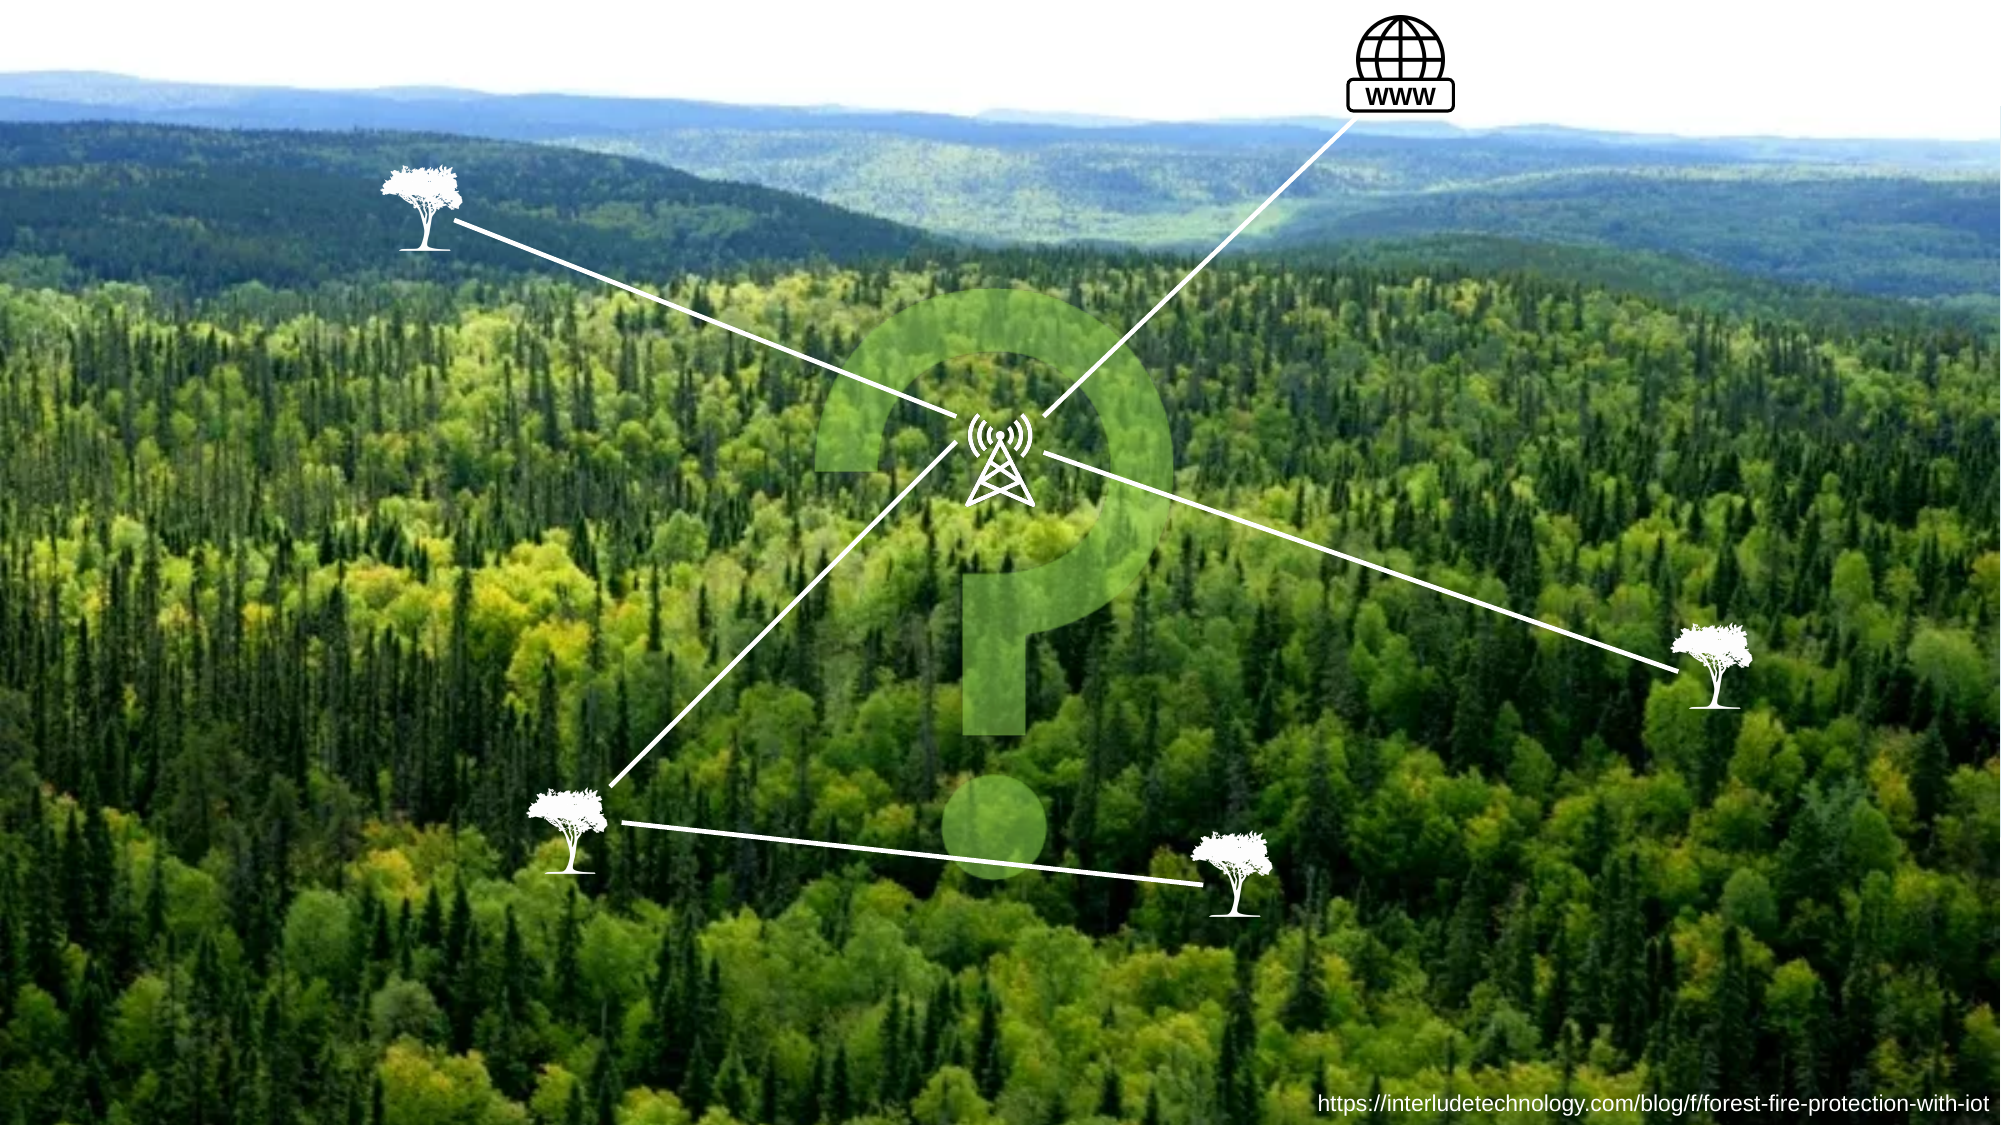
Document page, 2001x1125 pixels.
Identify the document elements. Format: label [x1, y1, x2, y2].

text_box [1043, 103, 1372, 417]
text_box [621, 822, 1204, 885]
picture [0, 0, 2000, 1125]
text_box [1043, 452, 1679, 672]
text_box [609, 441, 957, 787]
text_box [454, 219, 957, 417]
